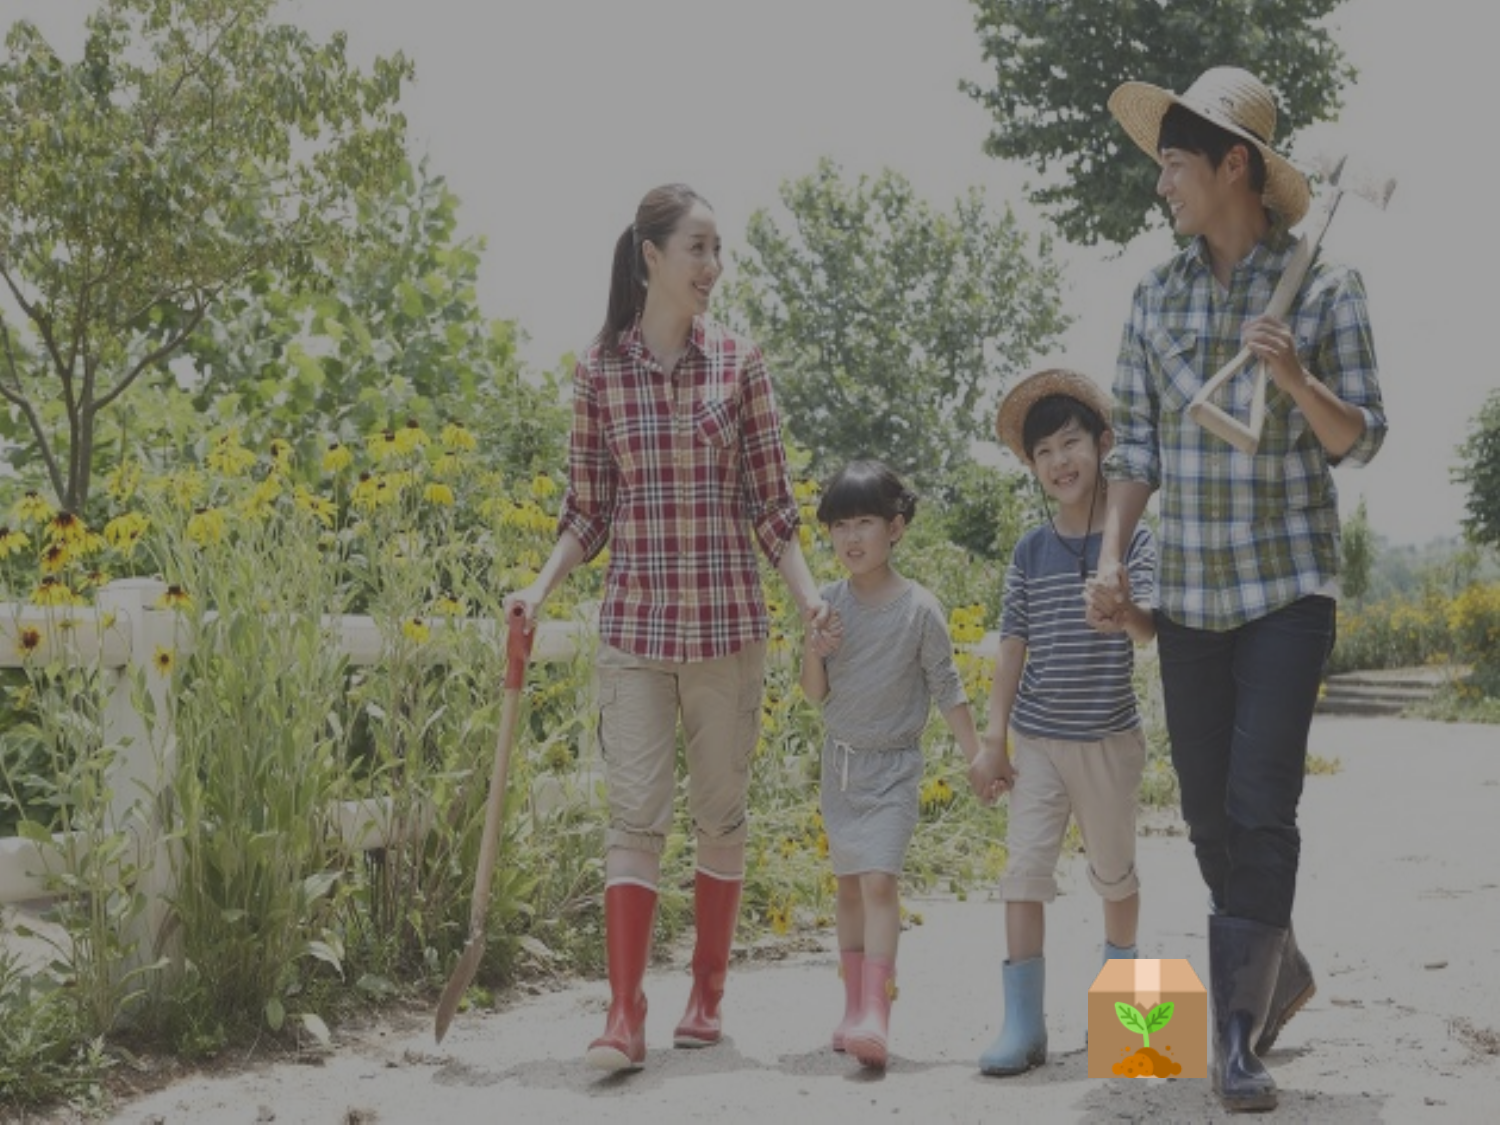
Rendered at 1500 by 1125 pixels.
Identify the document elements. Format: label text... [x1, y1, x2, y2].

text_box [180, 700, 1320, 741]
text_box [0, 0, 1500, 1125]
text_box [1088, 954, 1500, 1081]
text_box You귀농은 모든 귀농인을 응원합니다. [367, 741, 1183, 800]
text_box 감사합니다. [277, 507, 1294, 632]
